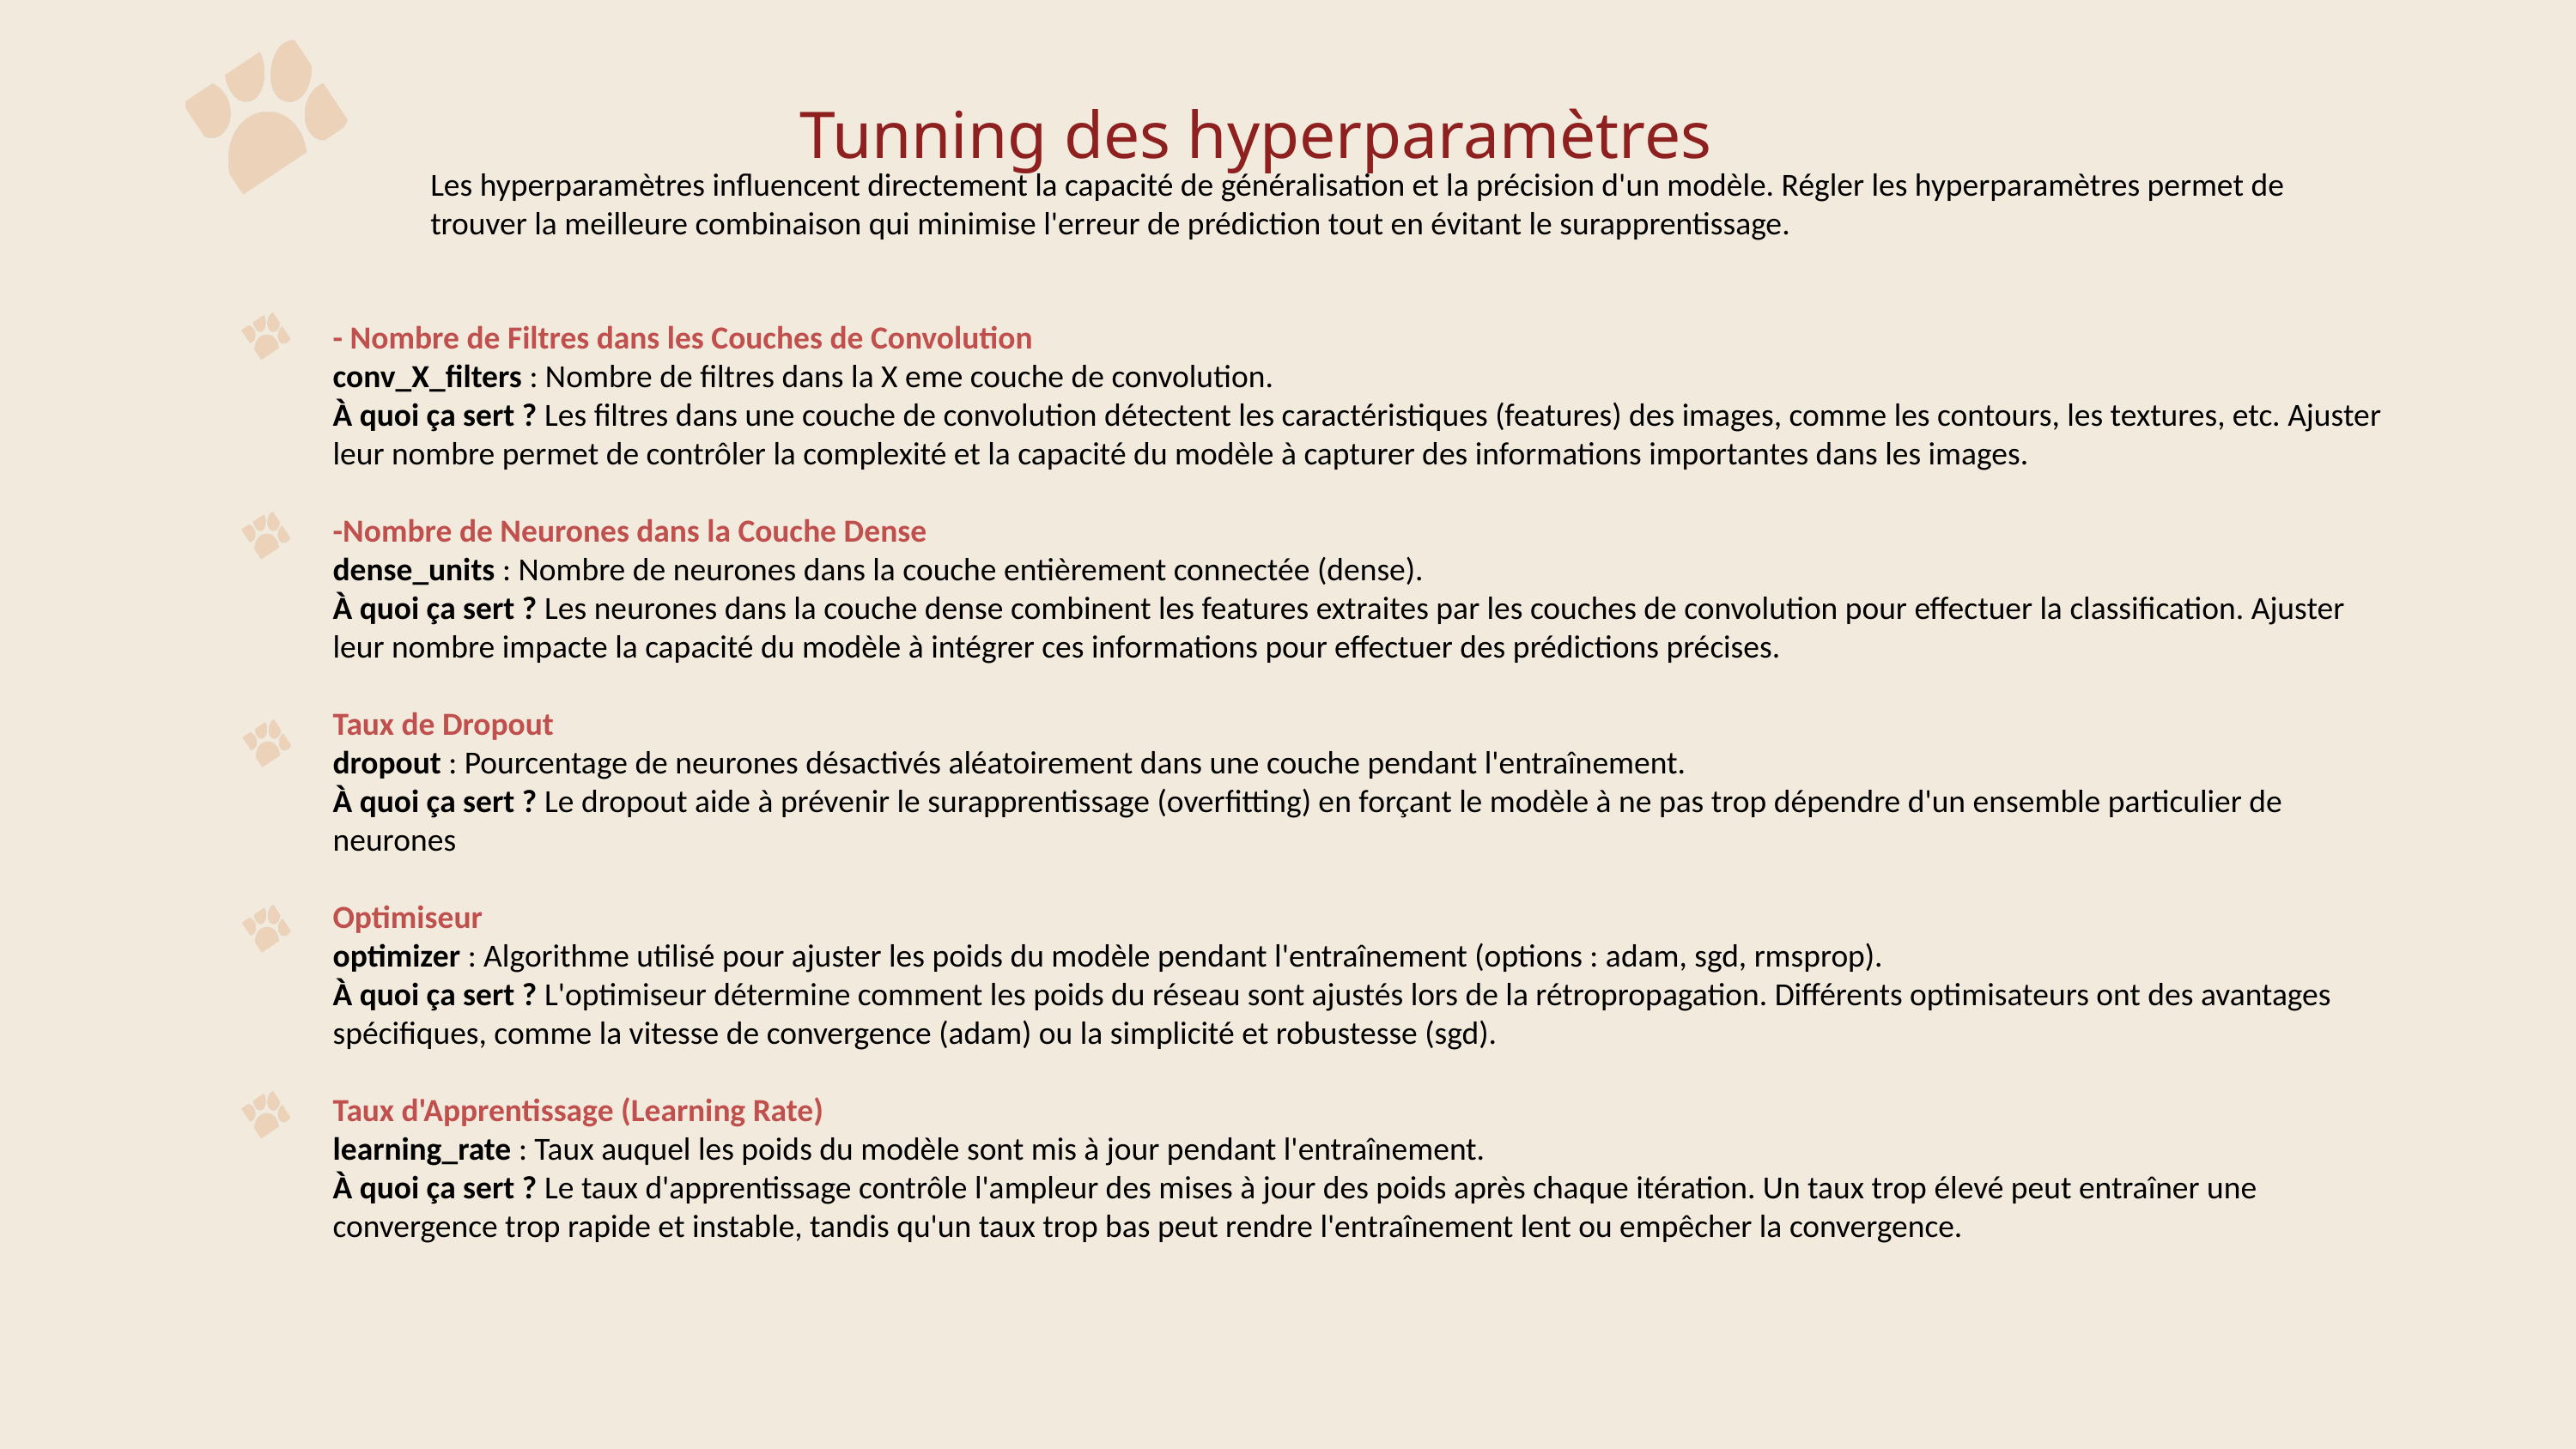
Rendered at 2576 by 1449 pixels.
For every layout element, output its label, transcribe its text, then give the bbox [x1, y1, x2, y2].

text_box [242, 717, 293, 767]
text_box [240, 310, 292, 361]
text_box Tunning des hyperparamètres [611, 4, 1900, 157]
text_box Les hyperparamètres influencent directement la capacité de généralisation et la précision d'un modèle. Régler les hyperparamètres permet de trouver la meilleure combinaison qui minimise l'erreur de prédiction tout en évitant le surapprentissage. [417, 157, 2318, 248]
text_box [240, 1088, 292, 1139]
text_box [182, 32, 350, 195]
text_box [240, 509, 292, 560]
text_box - Nombre de Filtres dans les Couches de Convolution conv_X_filters : Nombre de filtres dans la X eme couche de convolution. À quoi ça sert ? Les filtres dans une couche de convolution détectent les caractéristiques (features) des images, comme les contours, les textures, etc. Ajuster leur nombre permet de contrôler la complexité et la capacité du modèle à capturer des informations importantes dans les images. -Nombre de Neurones dans la Couche Dense dense_units : Nombre de neurones dans la couche entièrement connectée (dense). À quoi ça sert ? Les neurones dans la couche dense combinent les features extraites par les couches de convolution pour effectuer la classification. Ajuster leur nombre impacte la capacité du modèle à intégrer ces informations pour effectuer des prédictions précises. Taux de Dropout dropout : Pourcentage de neurones désactivés aléatoirement dans une couche pendant l'entraînement. À quoi ça sert ? Le dropout aide à prévenir le surapprentissage (overfitting) en forçant le modèle à ne pas trop dépendre d'un ensemble particulier de neurones Optimiseur optimizer : Algorithme utilisé pour ajuster les poids du modèle pendant l'entraînement (options : adam, sgd, rmsprop). À quoi ça sert ? L'optimiseur détermine comment les poids du réseau sont ajustés lors de la rétropropagation. Différents optimisateurs ont des avantages spécifiques, comme la vitesse de convergence (adam) ou la simplicité et robustesse (sgd). Taux d'Apprentissage (Learning Rate) learning_rate : Taux auquel les poids du modèle sont mis à jour pendant l'entraînement. À quoi ça sert ? Le taux d'apprentissage contrôle l'ampleur des mises à jour des poids après chaque itération. Un taux trop élevé peut entraîner une convergence trop rapide et instable, tandis qu'un taux trop bas peut rendre l'entraînement lent ou empêcher la convergence. [319, 310, 2415, 1288]
text_box [241, 902, 293, 953]
